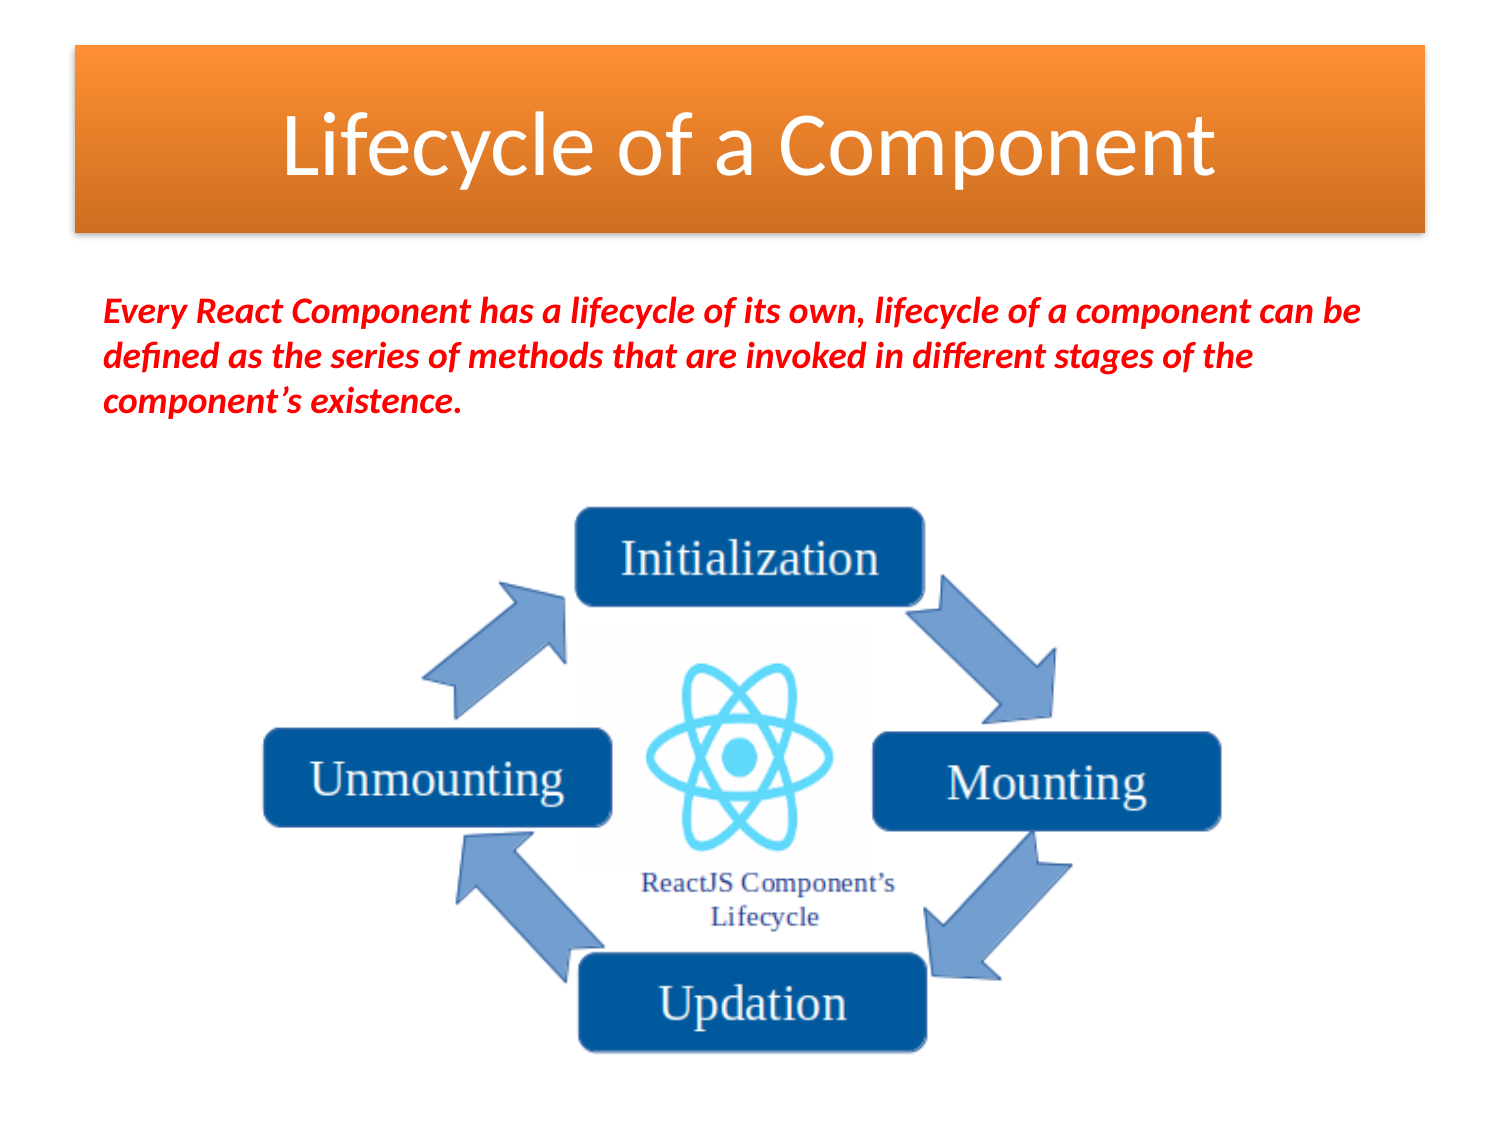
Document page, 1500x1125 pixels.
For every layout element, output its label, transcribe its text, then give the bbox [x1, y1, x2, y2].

text_box Every React Component has a lifecycle of its own, lifecycle of a component can be defined as the series of methods that are invoked in different stages of the component’s existence. [88, 278, 1388, 429]
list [229, 432, 1252, 1095]
title Lifecycle of a Component [75, 45, 1425, 233]
